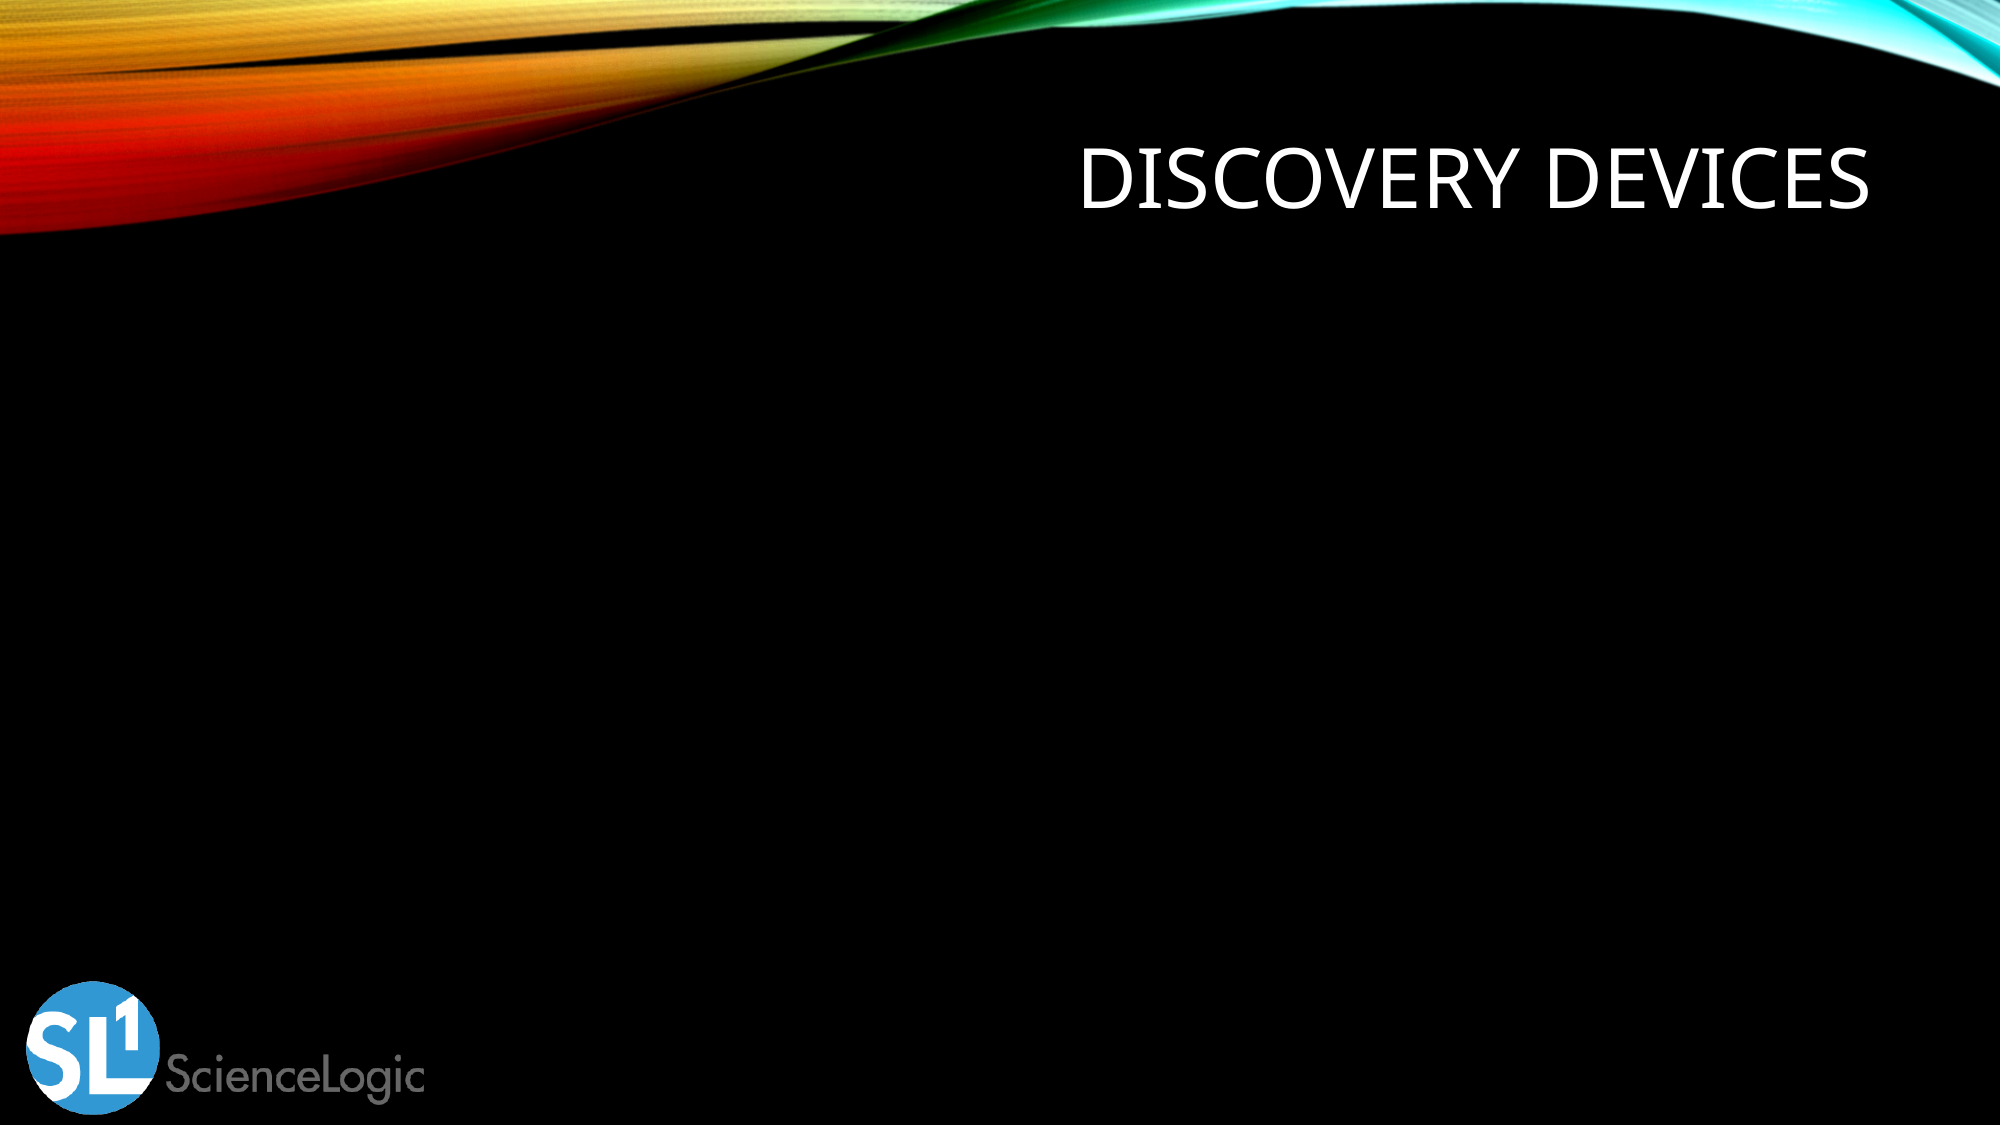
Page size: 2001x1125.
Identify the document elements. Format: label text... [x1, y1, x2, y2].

picture [26, 980, 424, 1115]
title Discovery Devices [474, 125, 1888, 338]
picture [0, 0, 2000, 237]
